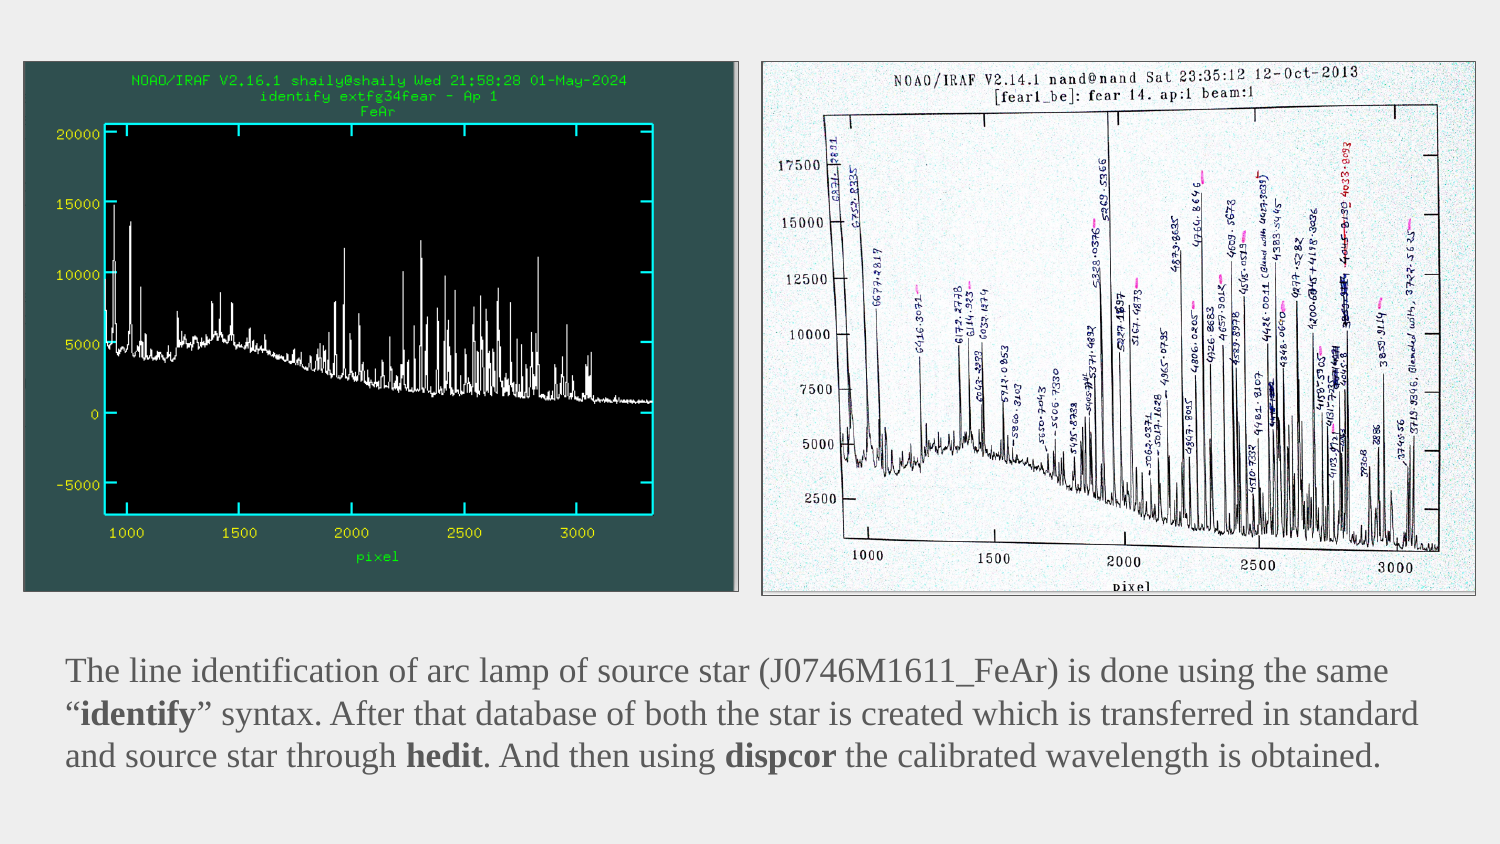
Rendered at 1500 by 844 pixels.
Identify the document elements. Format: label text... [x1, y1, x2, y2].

picture [762, 62, 1476, 596]
text_box The line identification of arc lamp of source star (J0746M1611_FeAr) is done using the same “identify” syntax. After that database of both the star is created which is transferred in standard and source star through hedit. And then using dispcor the calibrated wavelength is obtained. [49, 632, 1460, 790]
picture [24, 62, 739, 592]
